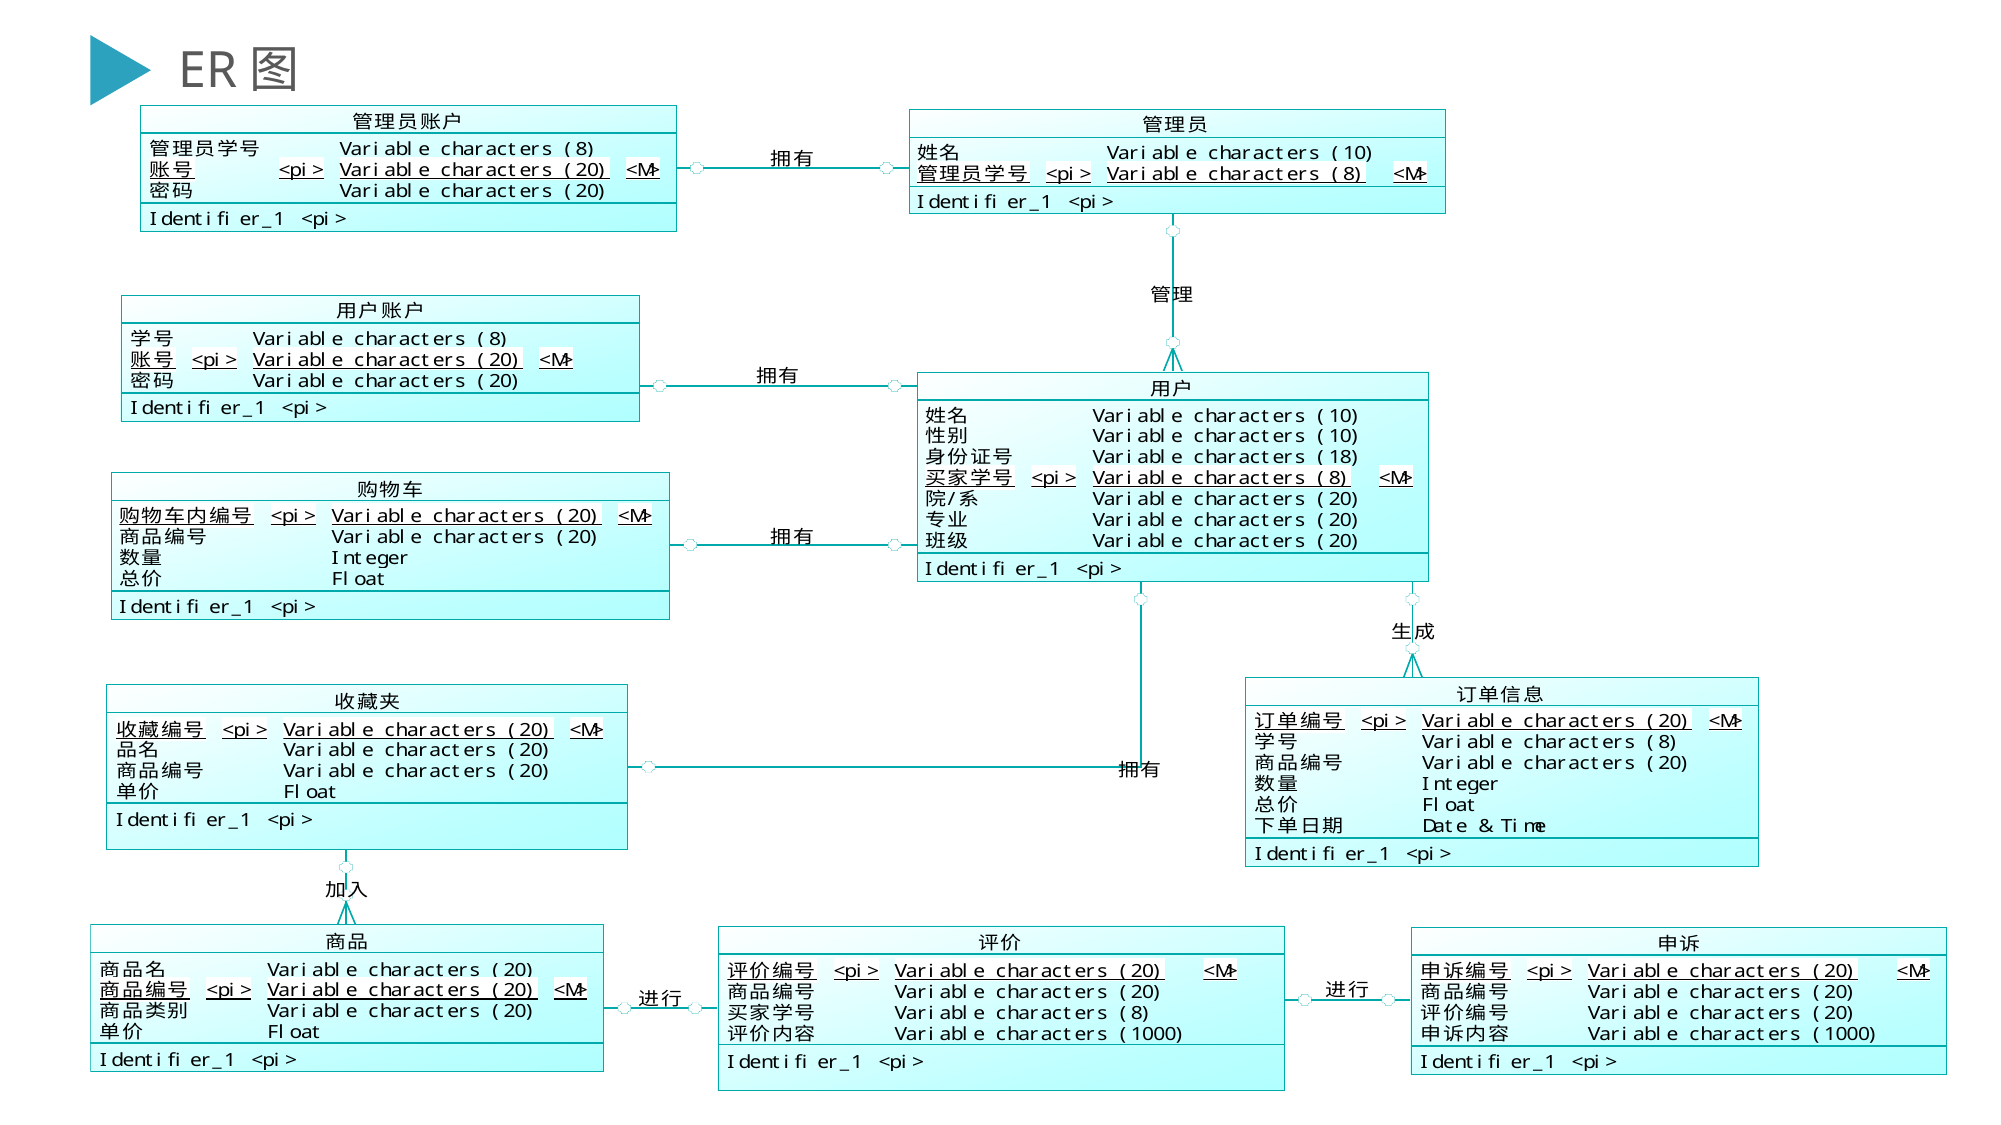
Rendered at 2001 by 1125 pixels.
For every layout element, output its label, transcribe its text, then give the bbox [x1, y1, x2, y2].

text_box [89, 33, 154, 108]
picture [90, 105, 1952, 1096]
text_box ER图 [163, 29, 653, 105]
